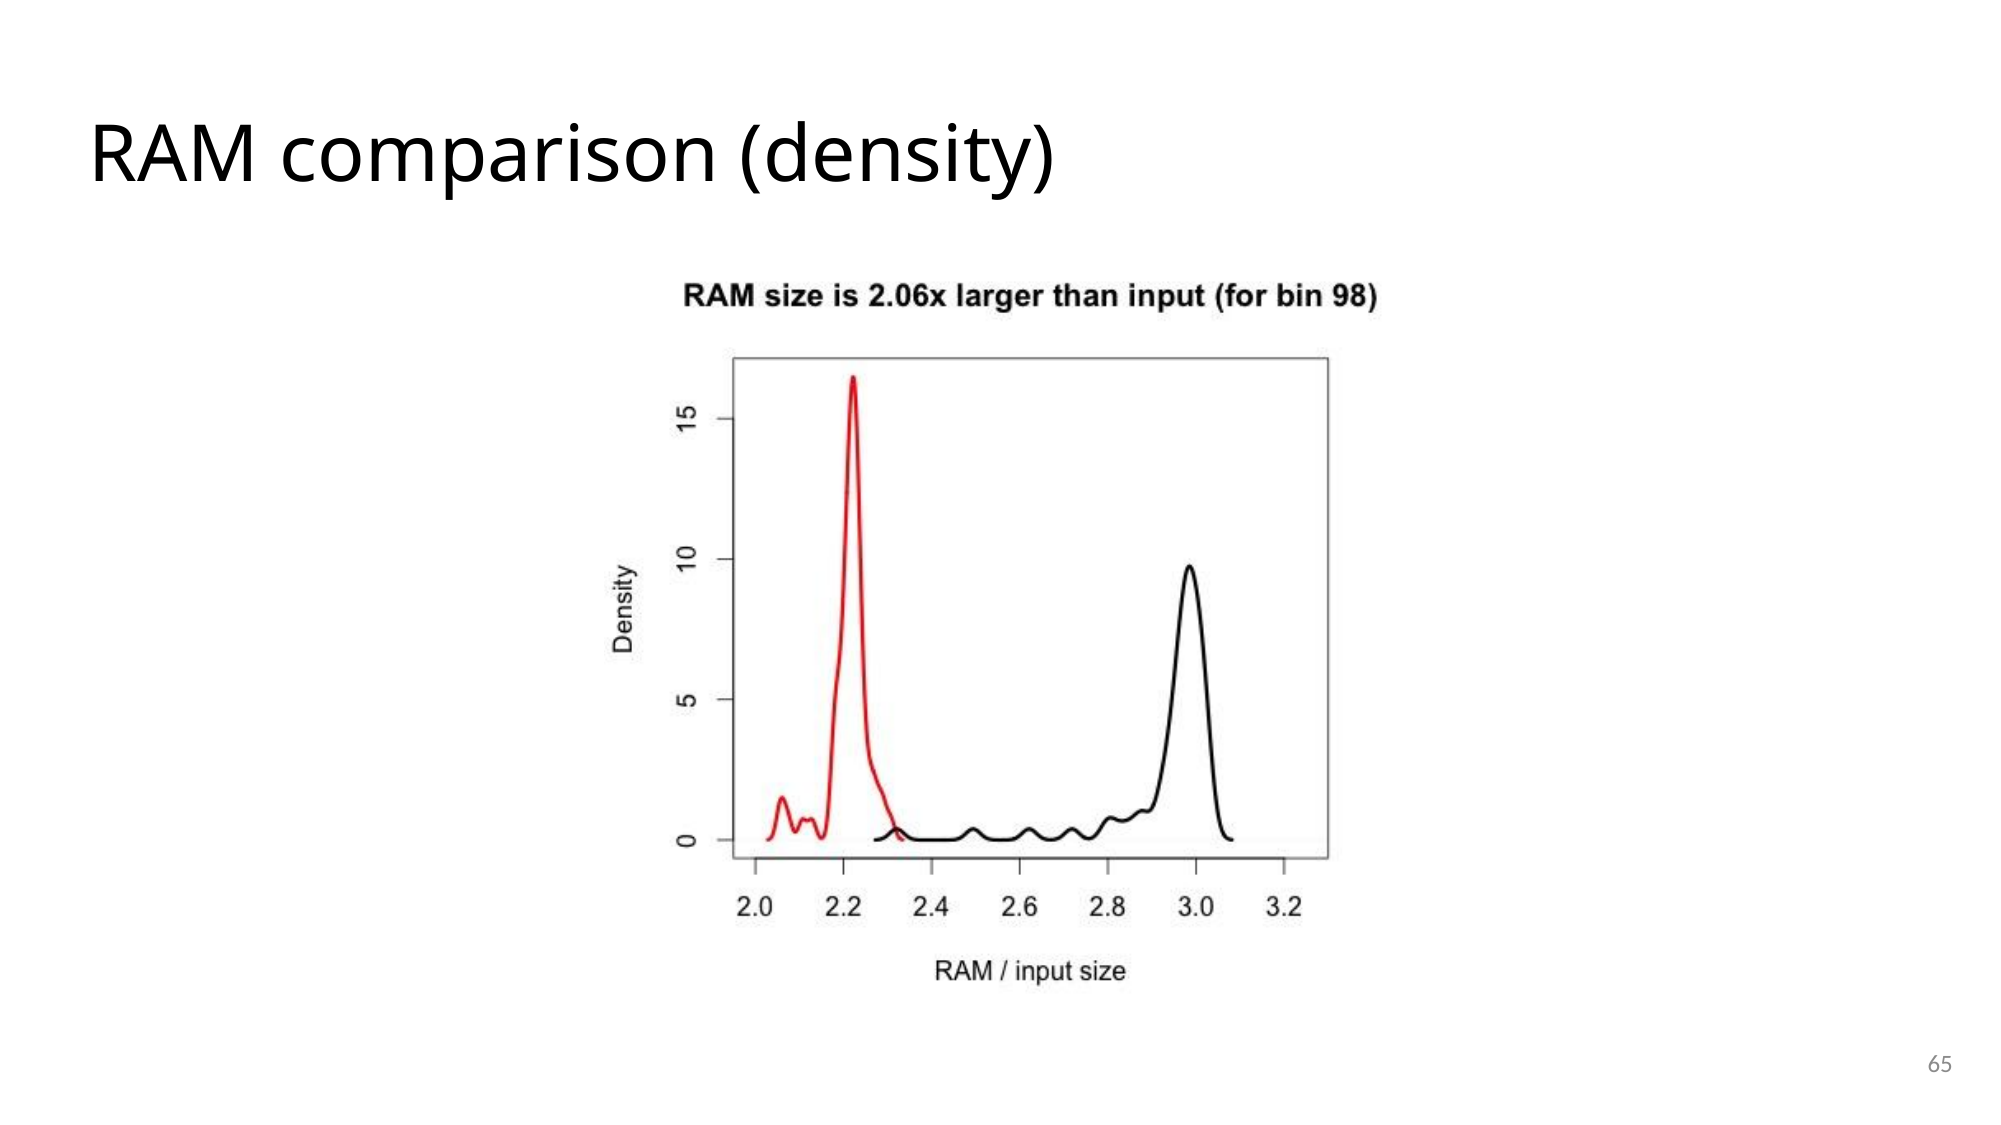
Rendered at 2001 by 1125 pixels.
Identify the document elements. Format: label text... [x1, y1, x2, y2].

picture [604, 229, 1395, 1020]
title RAM comparison (density) [68, 93, 1932, 219]
slide_number 65 [1853, 1019, 1974, 1106]
